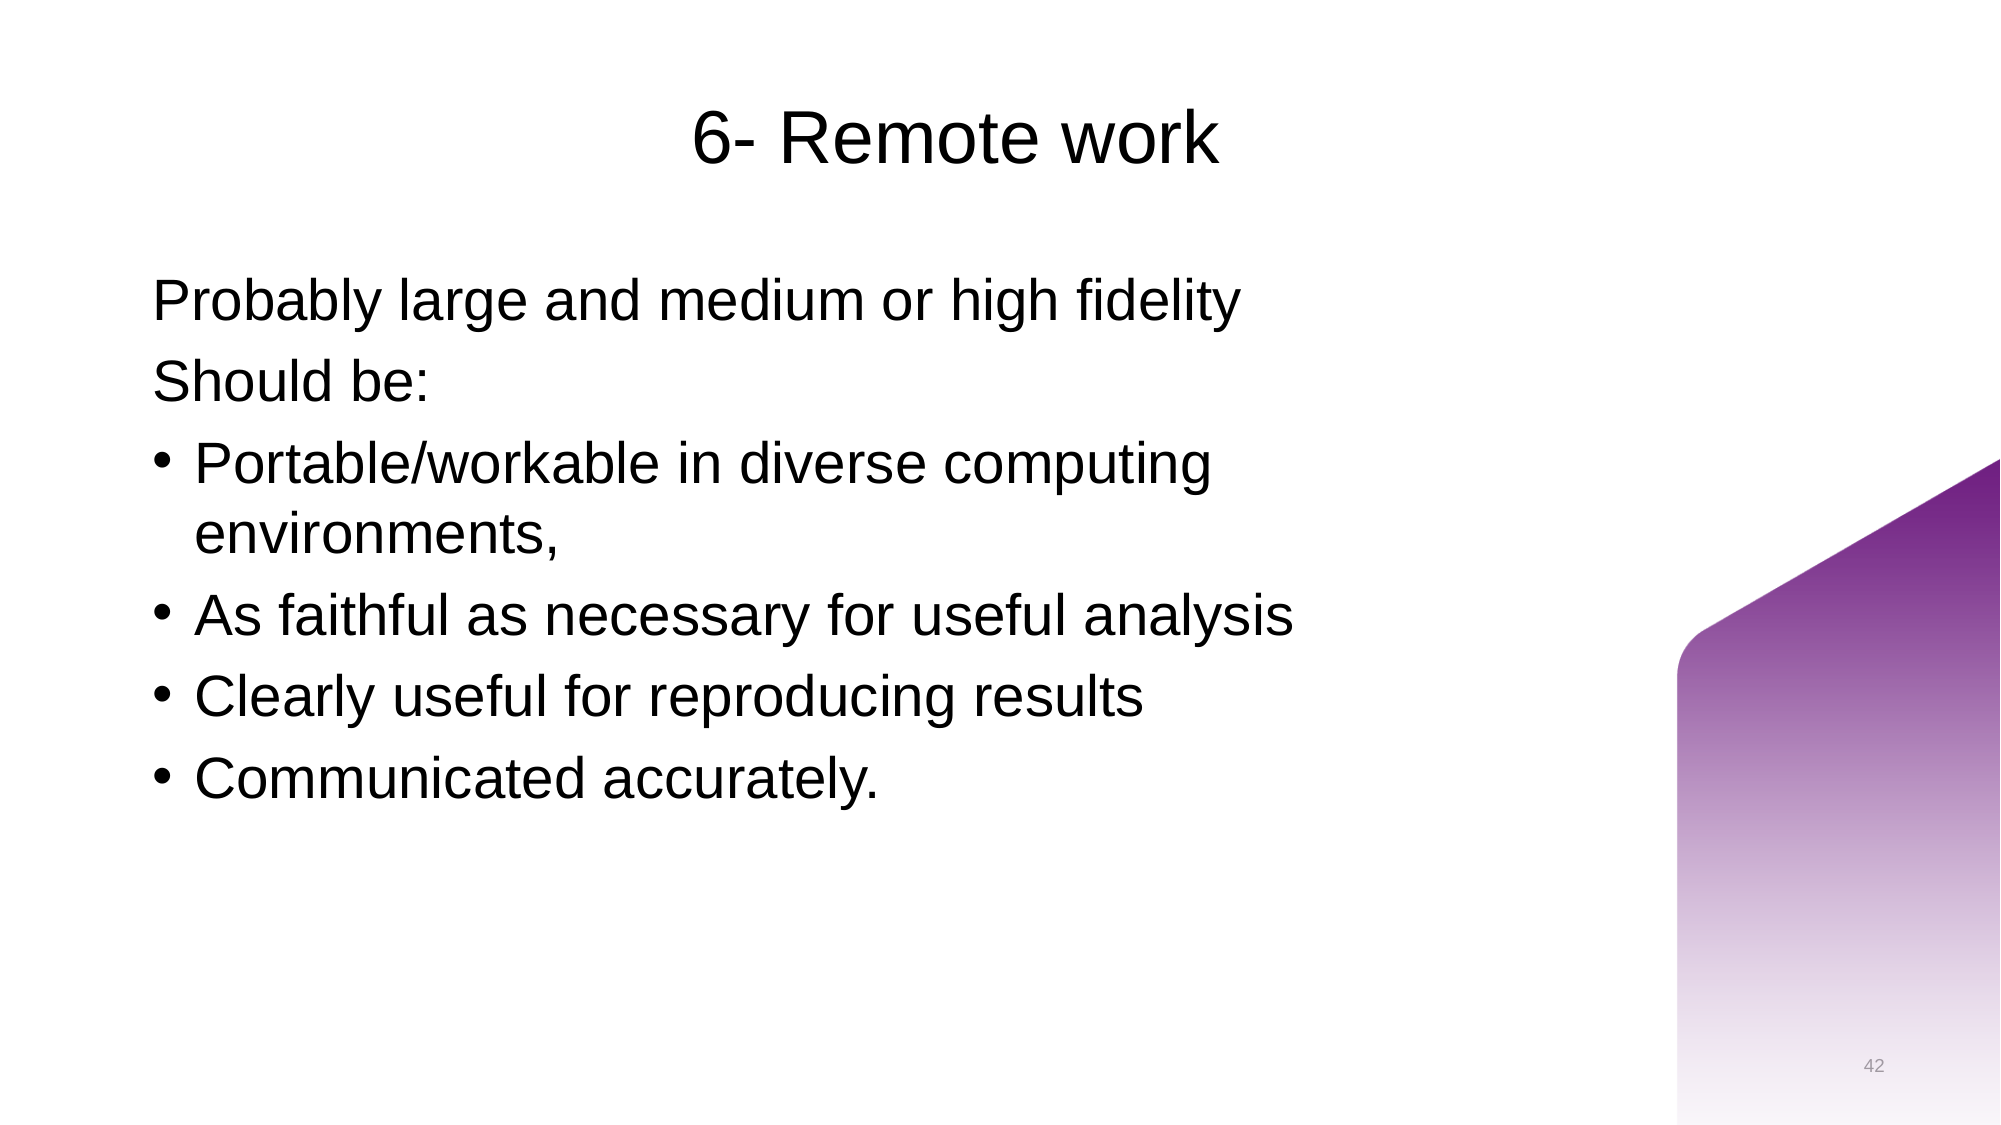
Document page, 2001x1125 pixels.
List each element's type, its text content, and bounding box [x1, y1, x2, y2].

picture [1166, 200, 2000, 1125]
list Probably large and medium or high fidelity Should be: Portable/workable in diverse computing environments, As faithful as necessary for useful analysis Clearly useful for reproducing results Communicated accurately. [137, 254, 1589, 921]
title 6- Remote work [137, 88, 1775, 179]
slide_number 42 [1433, 1035, 1900, 1095]
